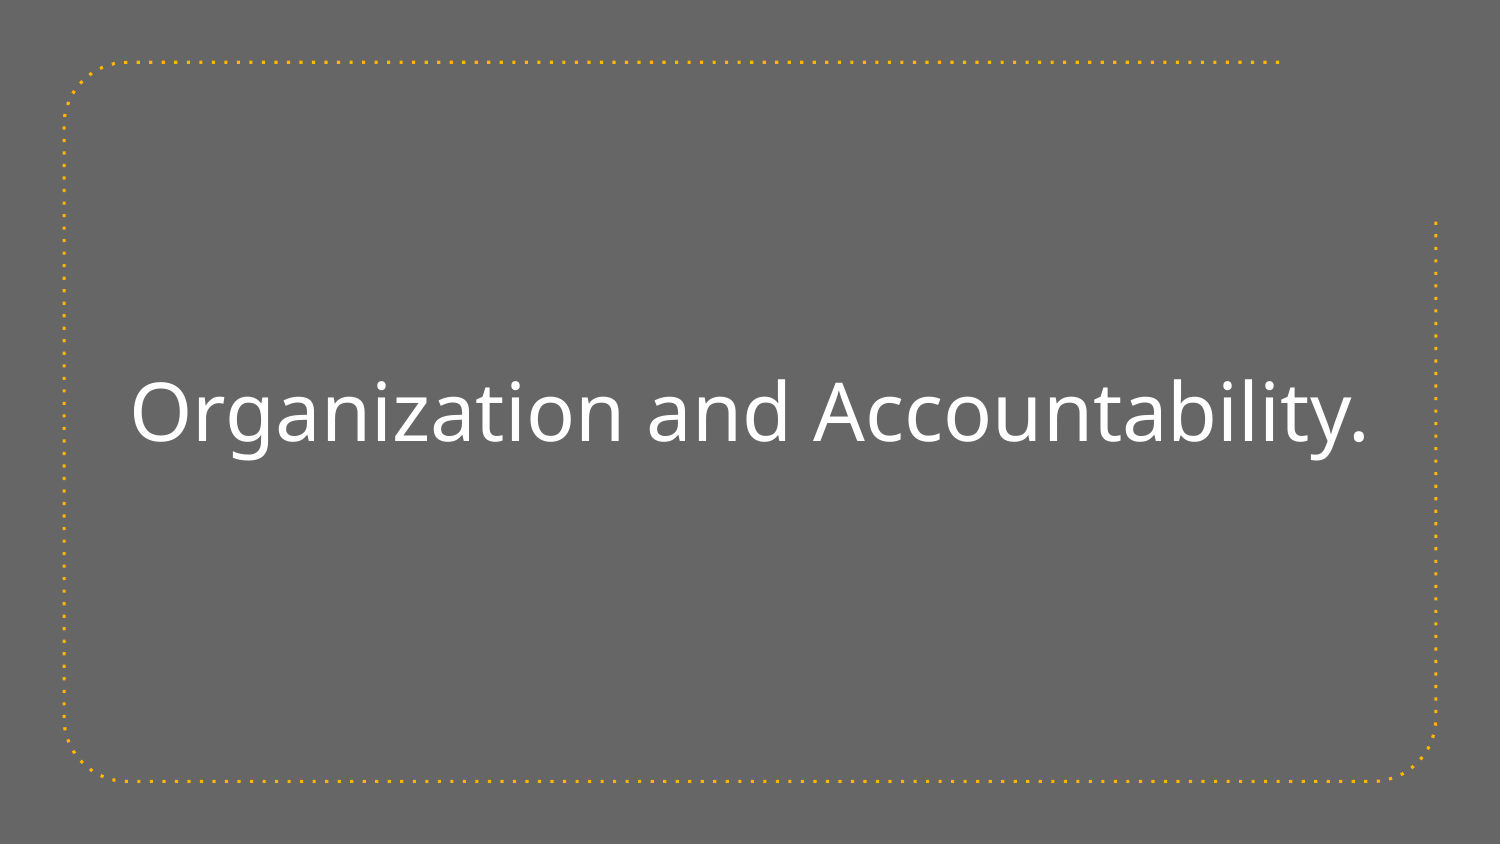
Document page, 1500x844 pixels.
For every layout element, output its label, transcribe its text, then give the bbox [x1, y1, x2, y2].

title Organization and Accountability. [87, 344, 1413, 499]
